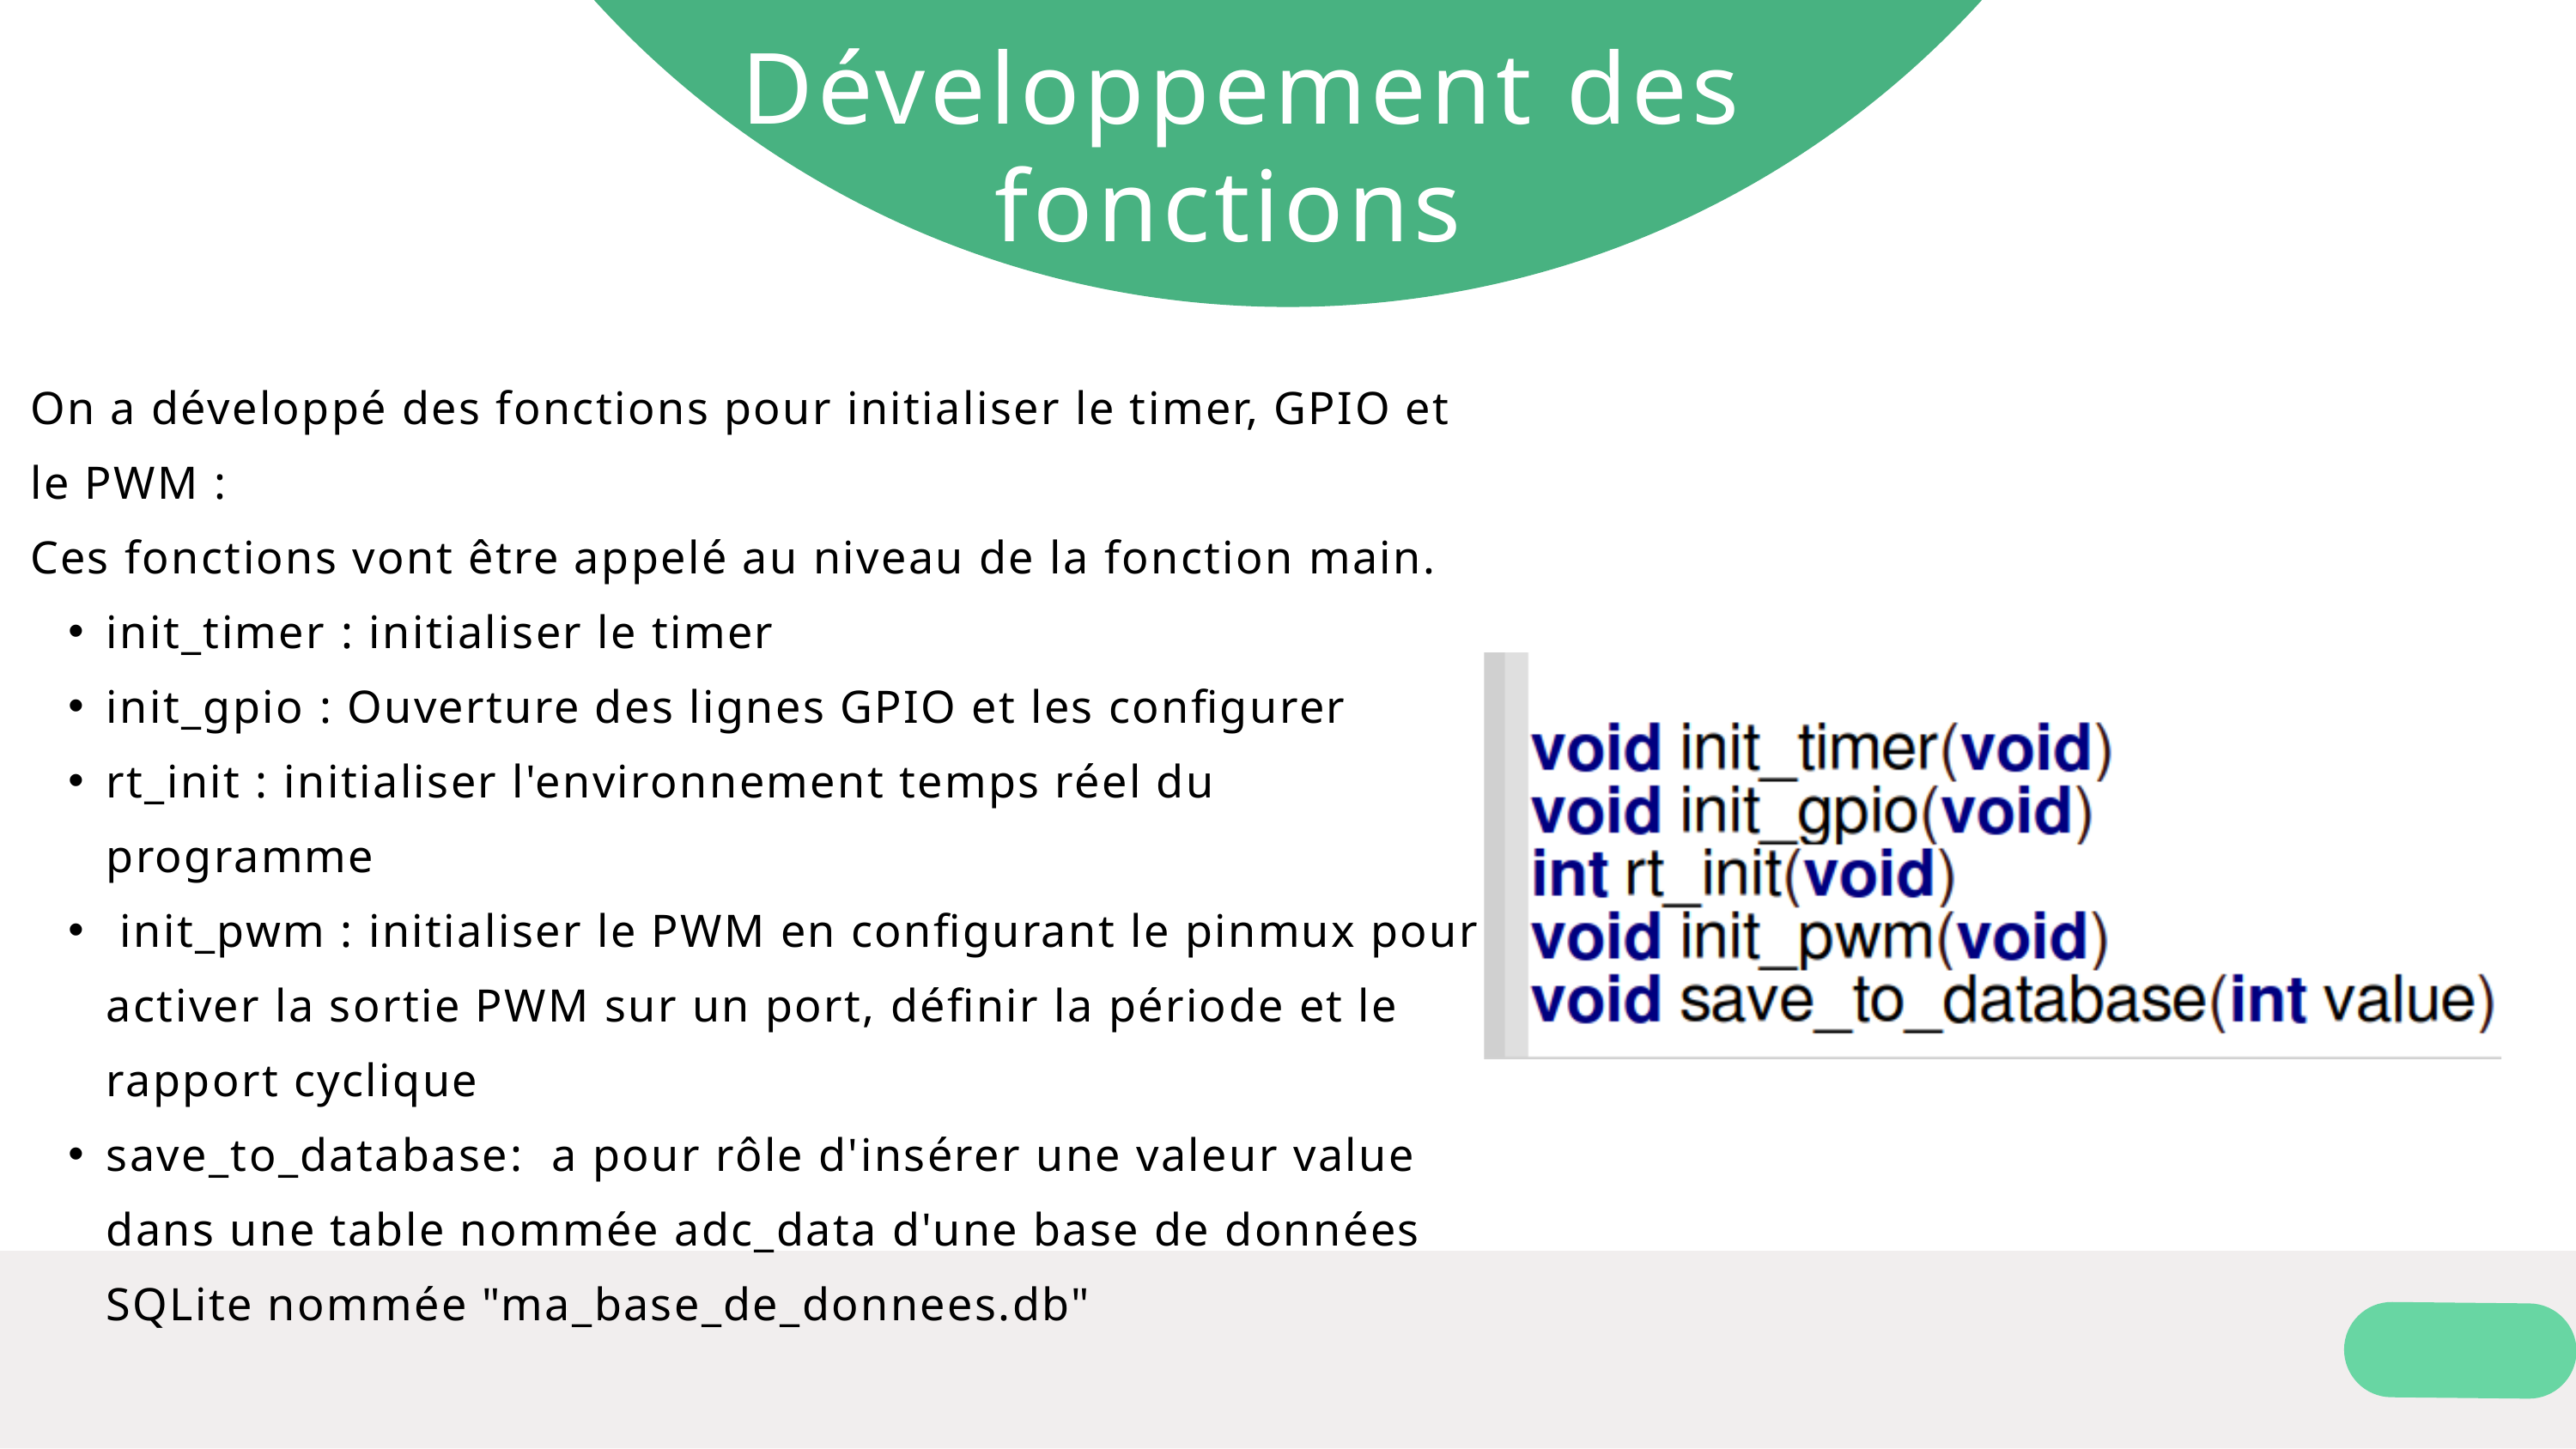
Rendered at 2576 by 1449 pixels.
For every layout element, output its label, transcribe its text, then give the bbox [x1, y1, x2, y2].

text_box [1484, 652, 2502, 1059]
text_box On a développé des fonctions pour initialiser le timer, GPIO et le PWM : Ces fonctions vont être appelé au niveau de la fonction main. init_timer : initialiser le timer init_gpio : Ouverture des lignes GPIO et les configurer rt_init : initialiser l'environnement temps réel du programme init_pwm : initialiser le PWM en configurant le pinmux pour activer la sortie PWM sur un port, définir la période et le rapport cyclique save_to_database: a pour rôle d'insérer une valeur value dans une table nommée adc_data d'une base de données SQLite nommée "ma_base_de_donnees.db" [30, 302, 1485, 1330]
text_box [349, 0, 2227, 307]
text_box [0, 1251, 2576, 1449]
